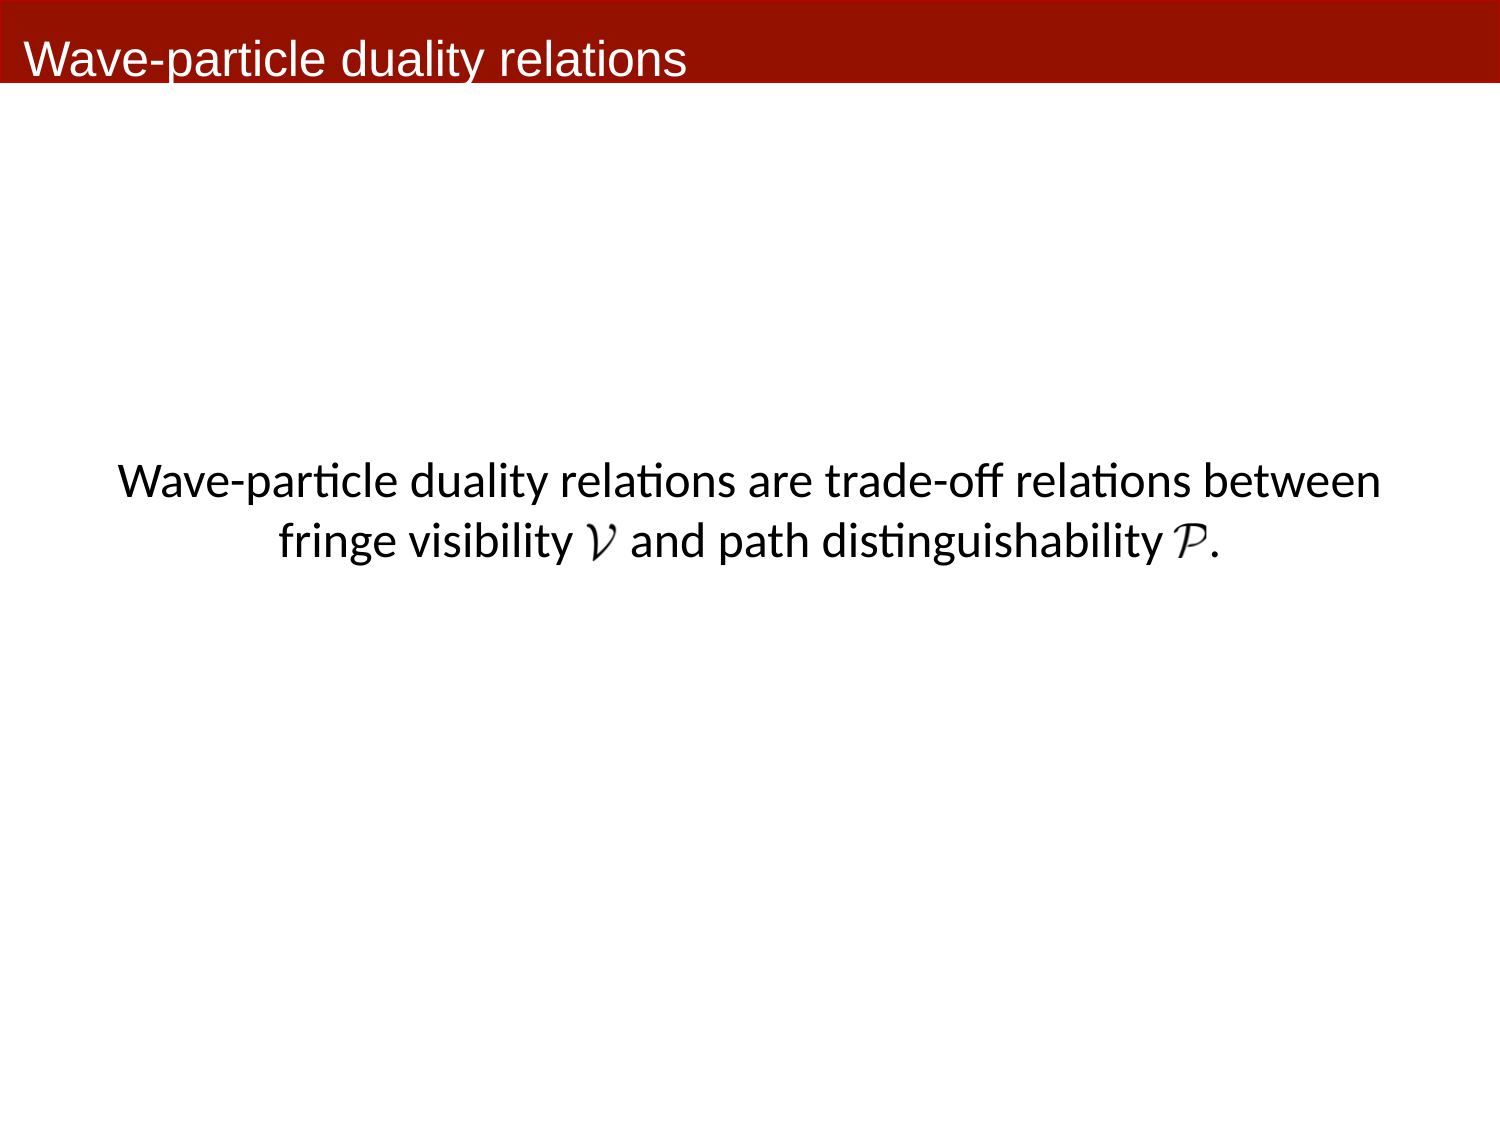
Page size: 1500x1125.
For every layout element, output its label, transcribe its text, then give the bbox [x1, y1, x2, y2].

picture [1173, 523, 1207, 558]
text_box Wave-particle duality relations are trade-off relations between fringe visibility and path distinguishability . [26, 439, 1474, 575]
picture [586, 518, 630, 570]
text_box Wave-particle duality relations [8, 18, 703, 94]
text_box [0, 0, 1500, 83]
